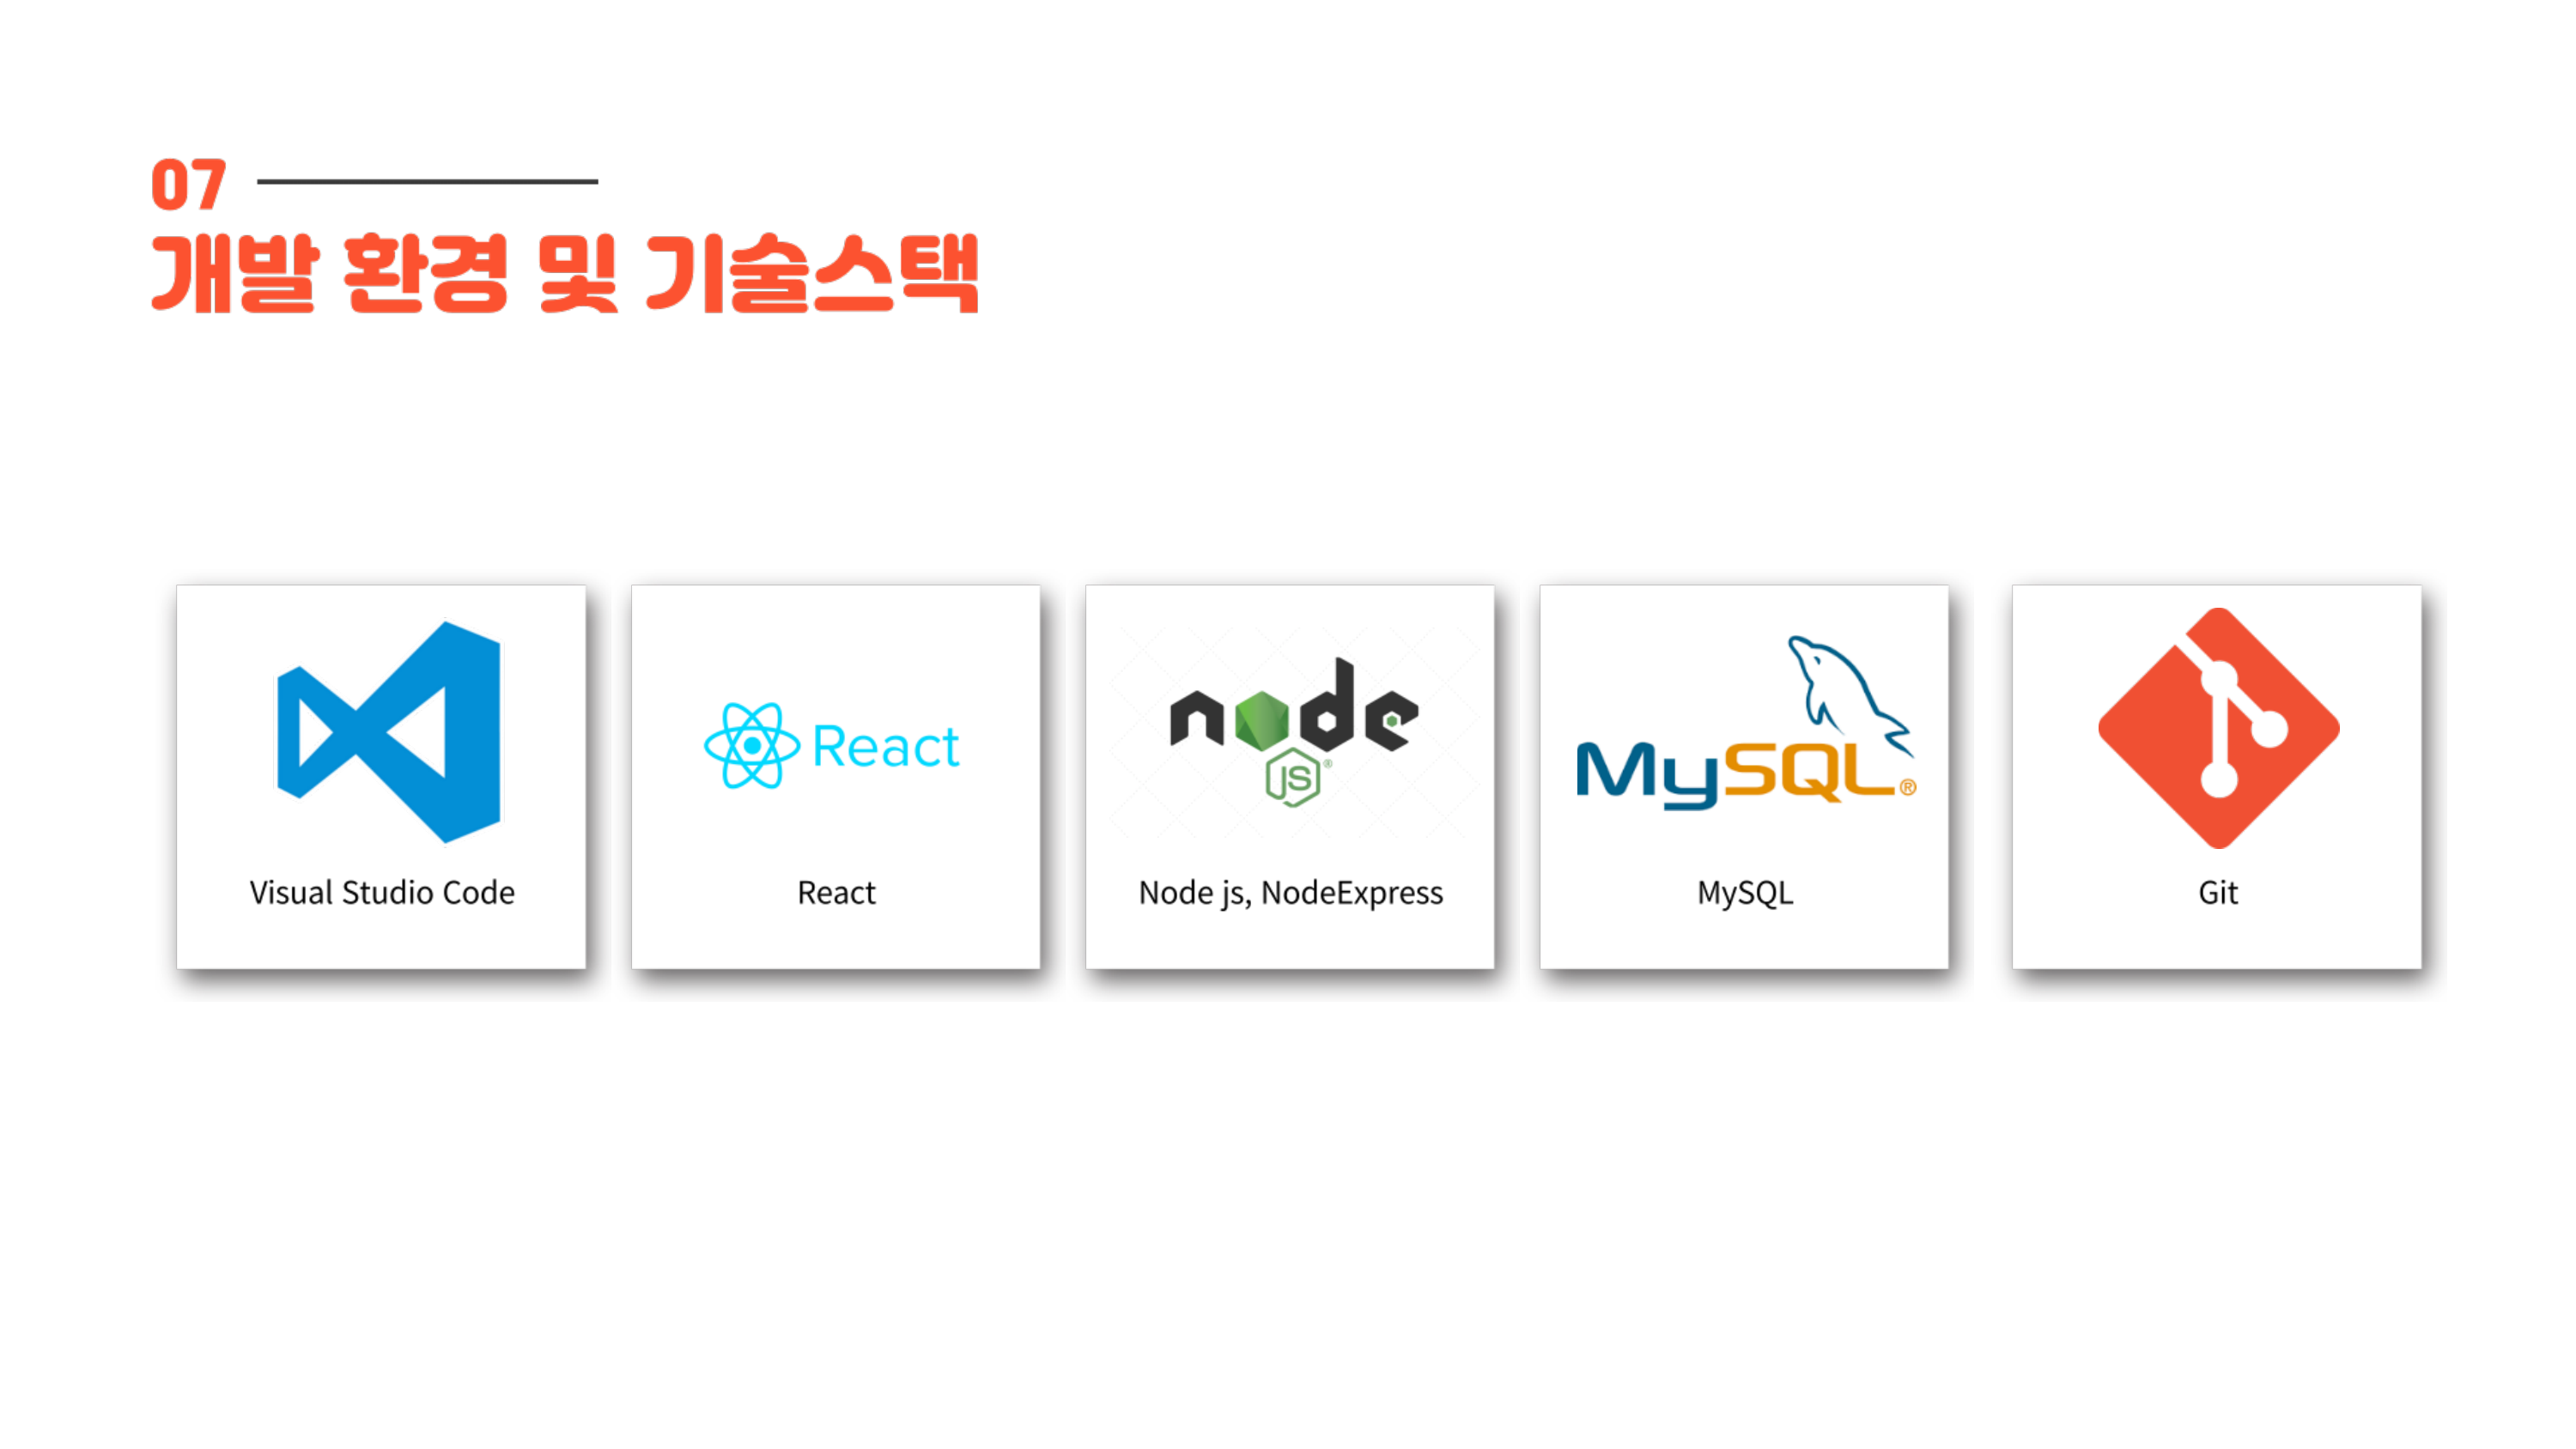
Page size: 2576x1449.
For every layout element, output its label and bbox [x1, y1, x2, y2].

text_box [2099, 608, 2340, 849]
picture [698, 865, 891, 919]
text_box [255, 179, 598, 185]
picture [1106, 865, 1458, 926]
text_box [1991, 569, 2447, 1002]
picture [137, 132, 1017, 352]
picture [2079, 865, 2253, 919]
picture [243, 865, 529, 919]
text_box [1065, 569, 1518, 1002]
text_box [155, 569, 609, 1002]
text_box [610, 569, 1064, 1002]
text_box [1519, 569, 1974, 1002]
picture [1607, 865, 1808, 926]
text_box [1109, 627, 1480, 838]
text_box [209, 616, 558, 849]
text_box [649, 640, 1017, 849]
text_box [1577, 635, 1917, 812]
